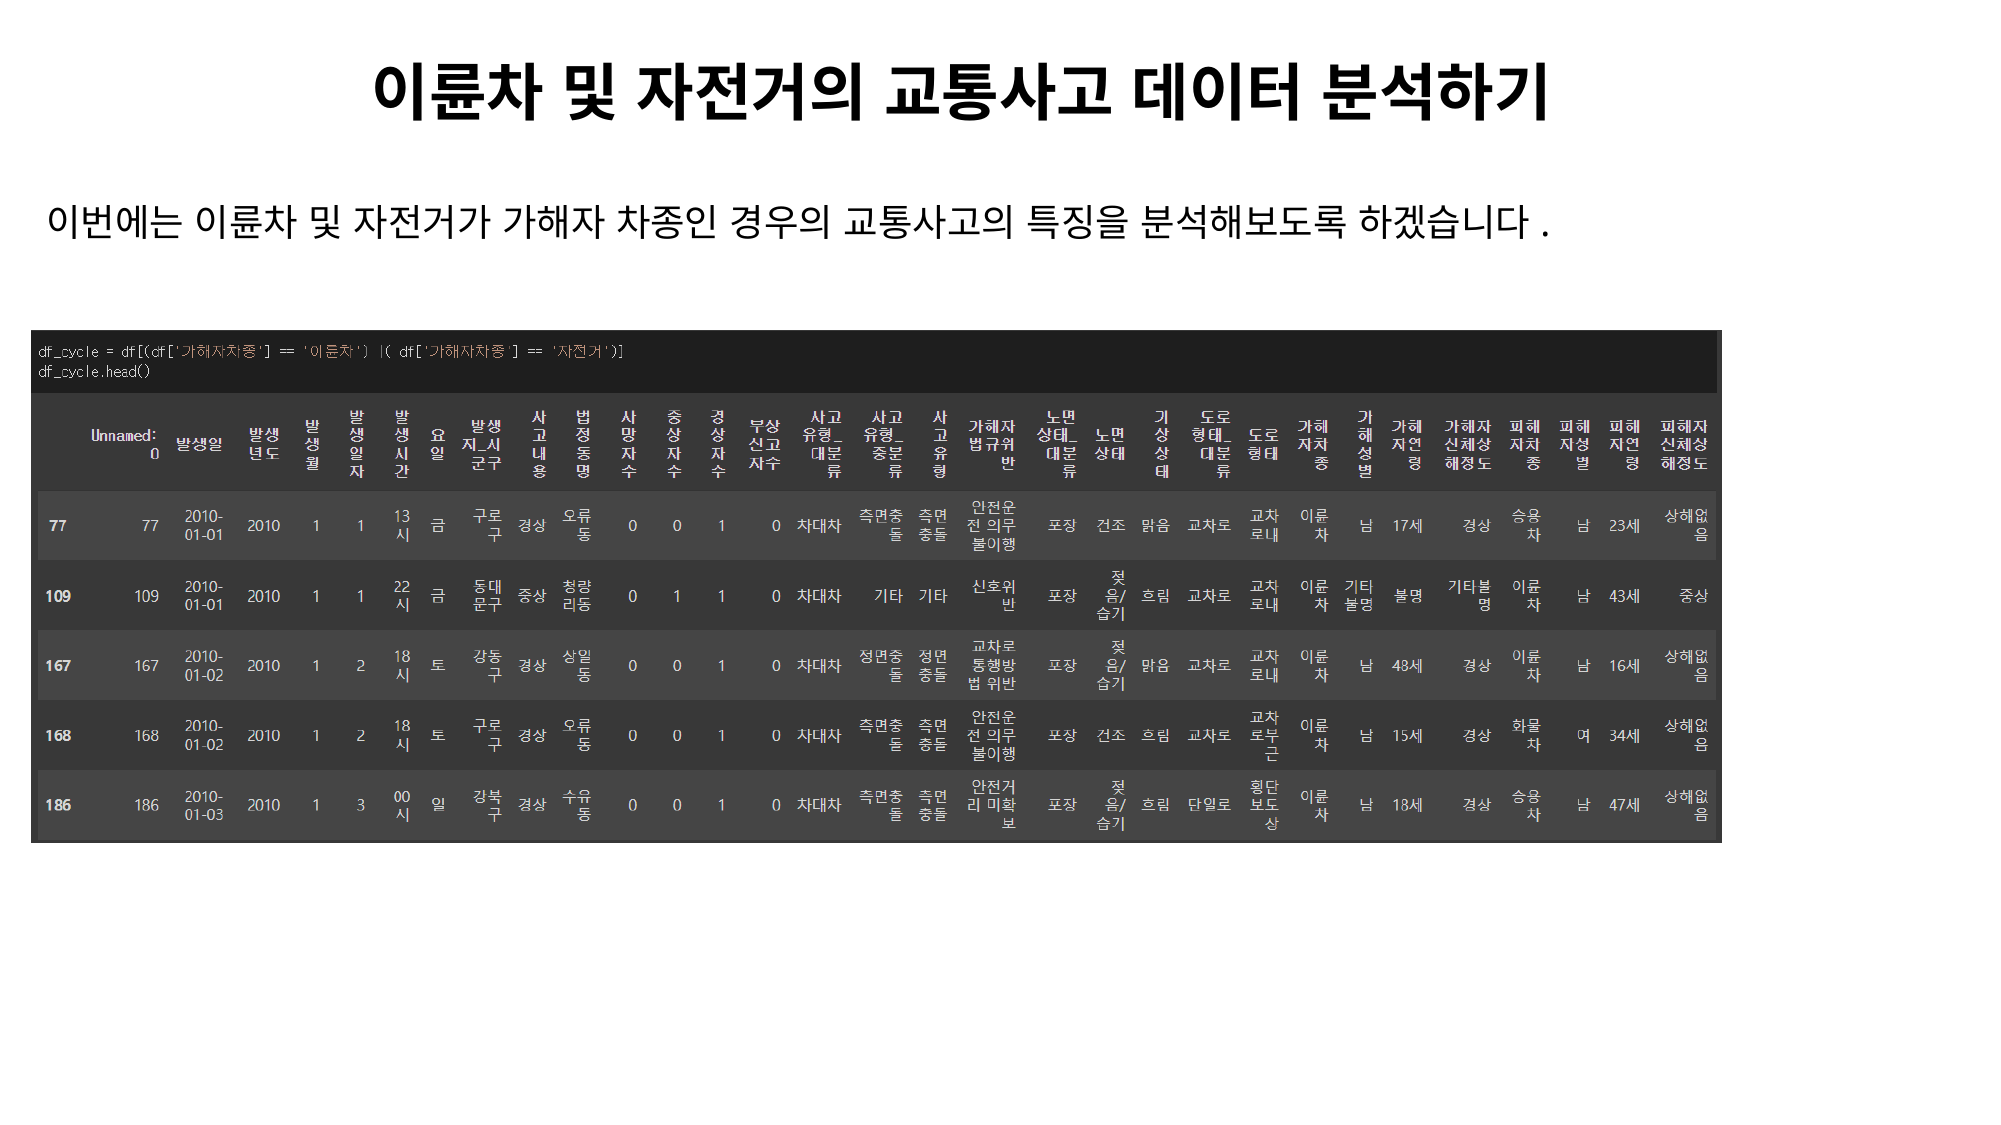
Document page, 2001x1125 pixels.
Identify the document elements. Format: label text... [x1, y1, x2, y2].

subtitle 이번에는 이륜차 및 자전거가 가해자 차종인 경우의 교통사고의 특징을 분석해보도록 하겠습니다. [31, 196, 1870, 939]
picture [31, 330, 1722, 843]
text_box 이륜차 및 자전거의 교통사고 데이터 분석하기 [0, 0, 1924, 137]
